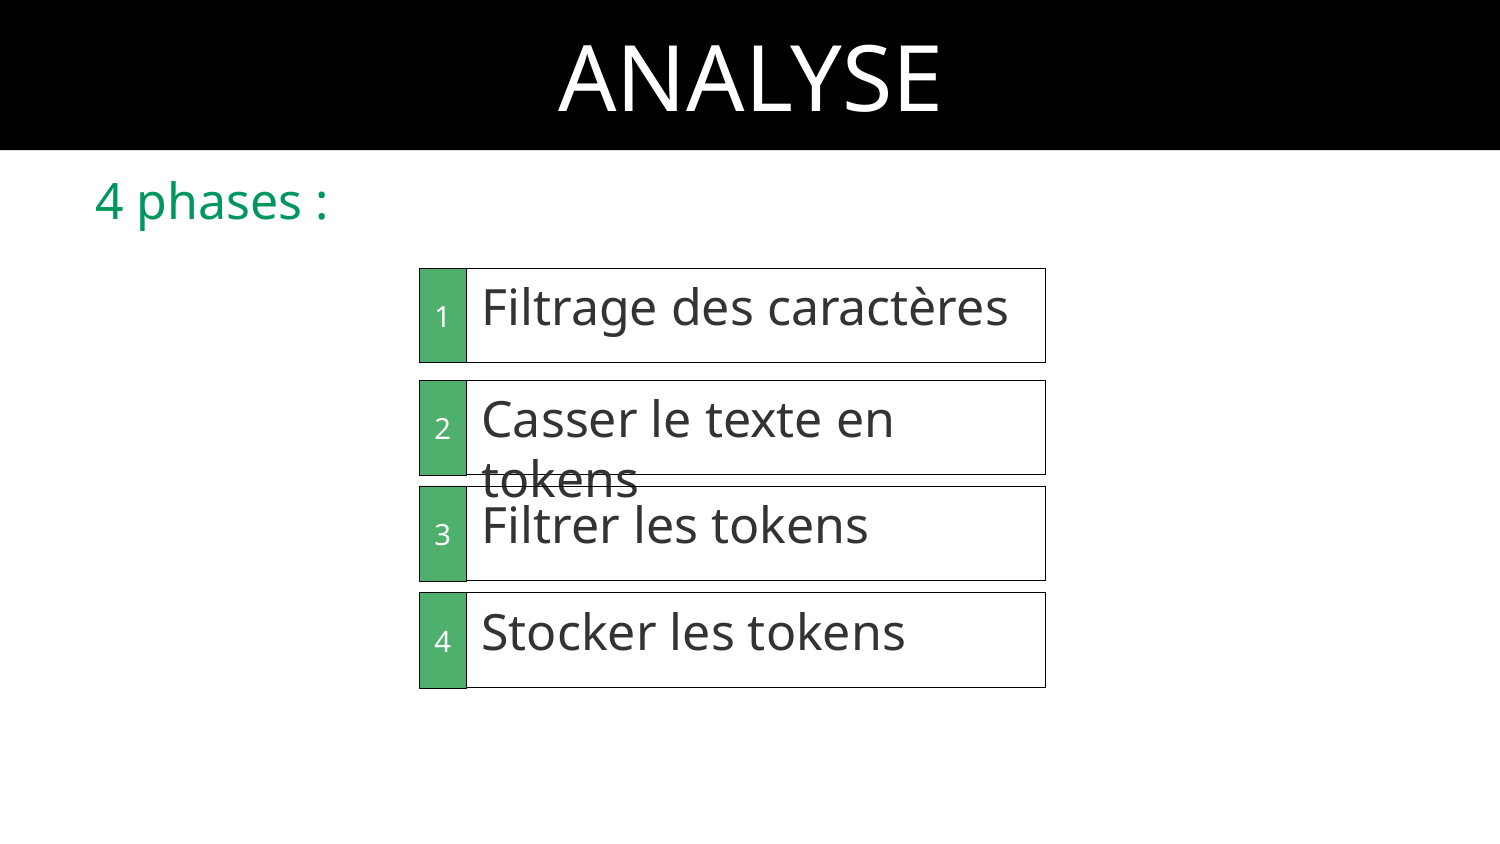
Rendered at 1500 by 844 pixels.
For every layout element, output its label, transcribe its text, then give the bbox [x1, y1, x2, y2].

text_box ANALYSE [0, 0, 1500, 152]
text_box Filtrage des caractères [468, 268, 1046, 363]
text_box 1 [417, 266, 468, 365]
text_box Filtrer les tokens [468, 486, 1046, 581]
text_box 3 [417, 484, 468, 583]
text_box 2 [417, 378, 468, 477]
text_box 4 [417, 591, 468, 690]
text_box Stocker les tokens [468, 592, 1046, 688]
text_box 4 phases : [17, 161, 420, 257]
text_box Casser le texte en tokens [468, 380, 1046, 475]
